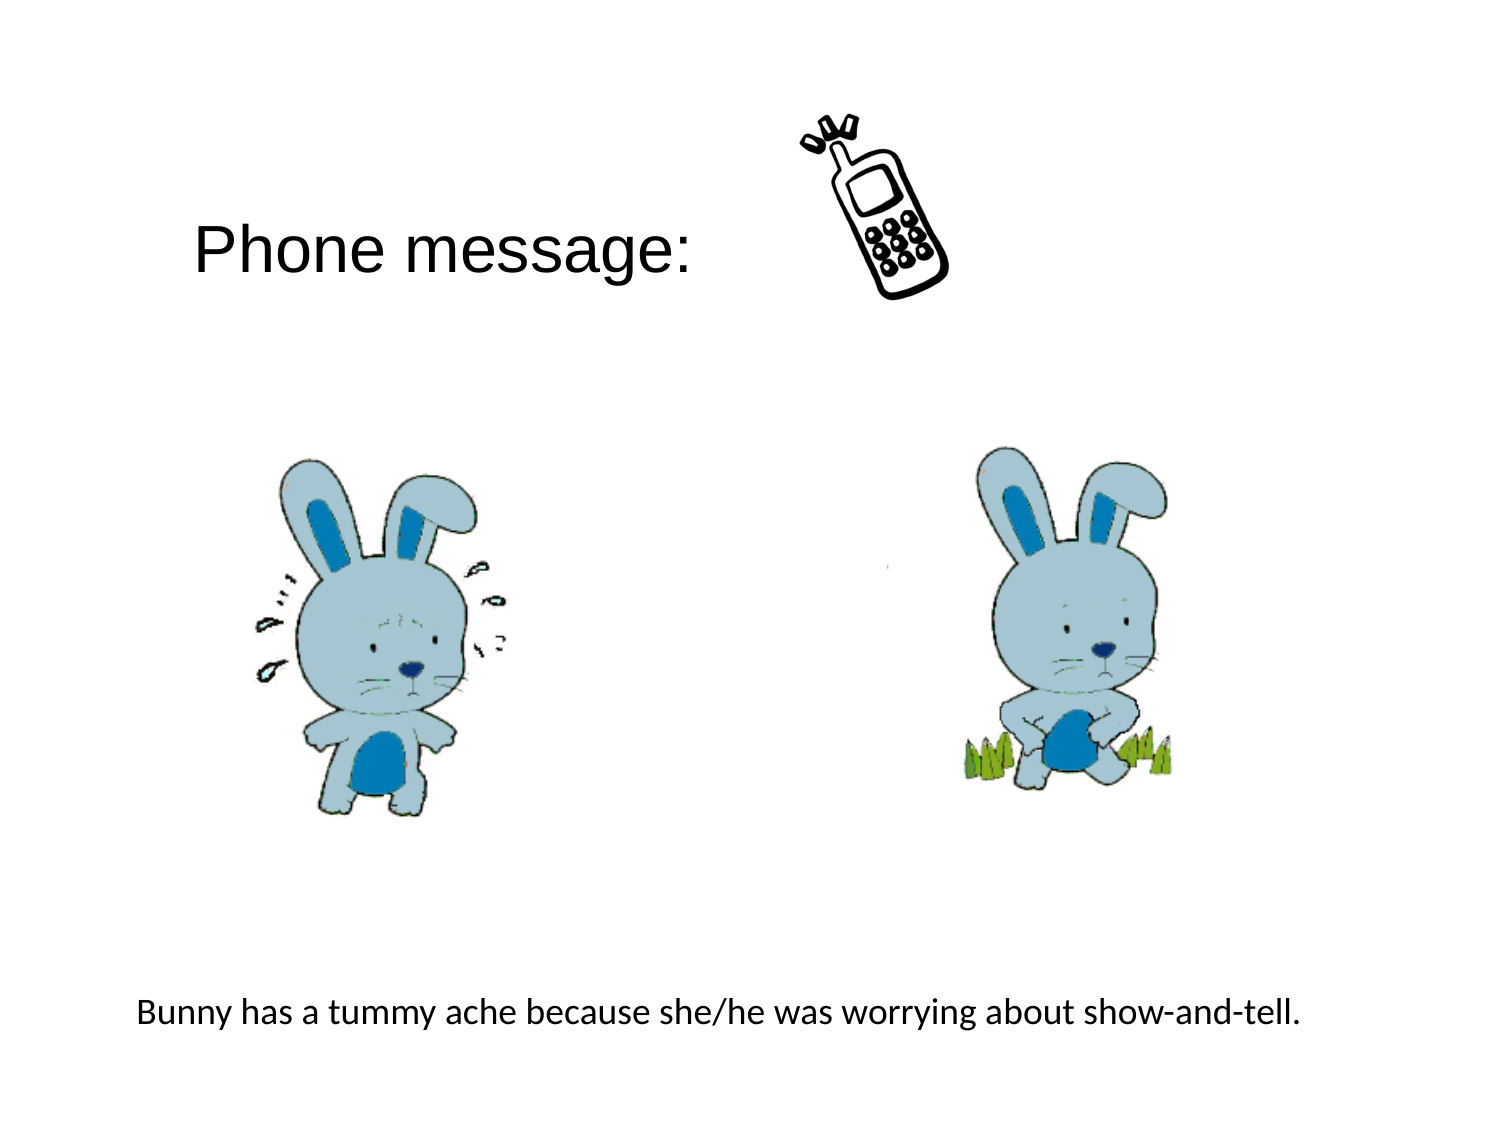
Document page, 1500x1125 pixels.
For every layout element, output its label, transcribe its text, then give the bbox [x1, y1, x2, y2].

picture [887, 437, 1250, 800]
title Phone message: [37, 125, 850, 367]
picture [713, 49, 1029, 365]
picture [187, 449, 563, 825]
text_box Bunny has a tummy ache because she/he was worrying about show-and-tell. [121, 971, 1422, 1069]
